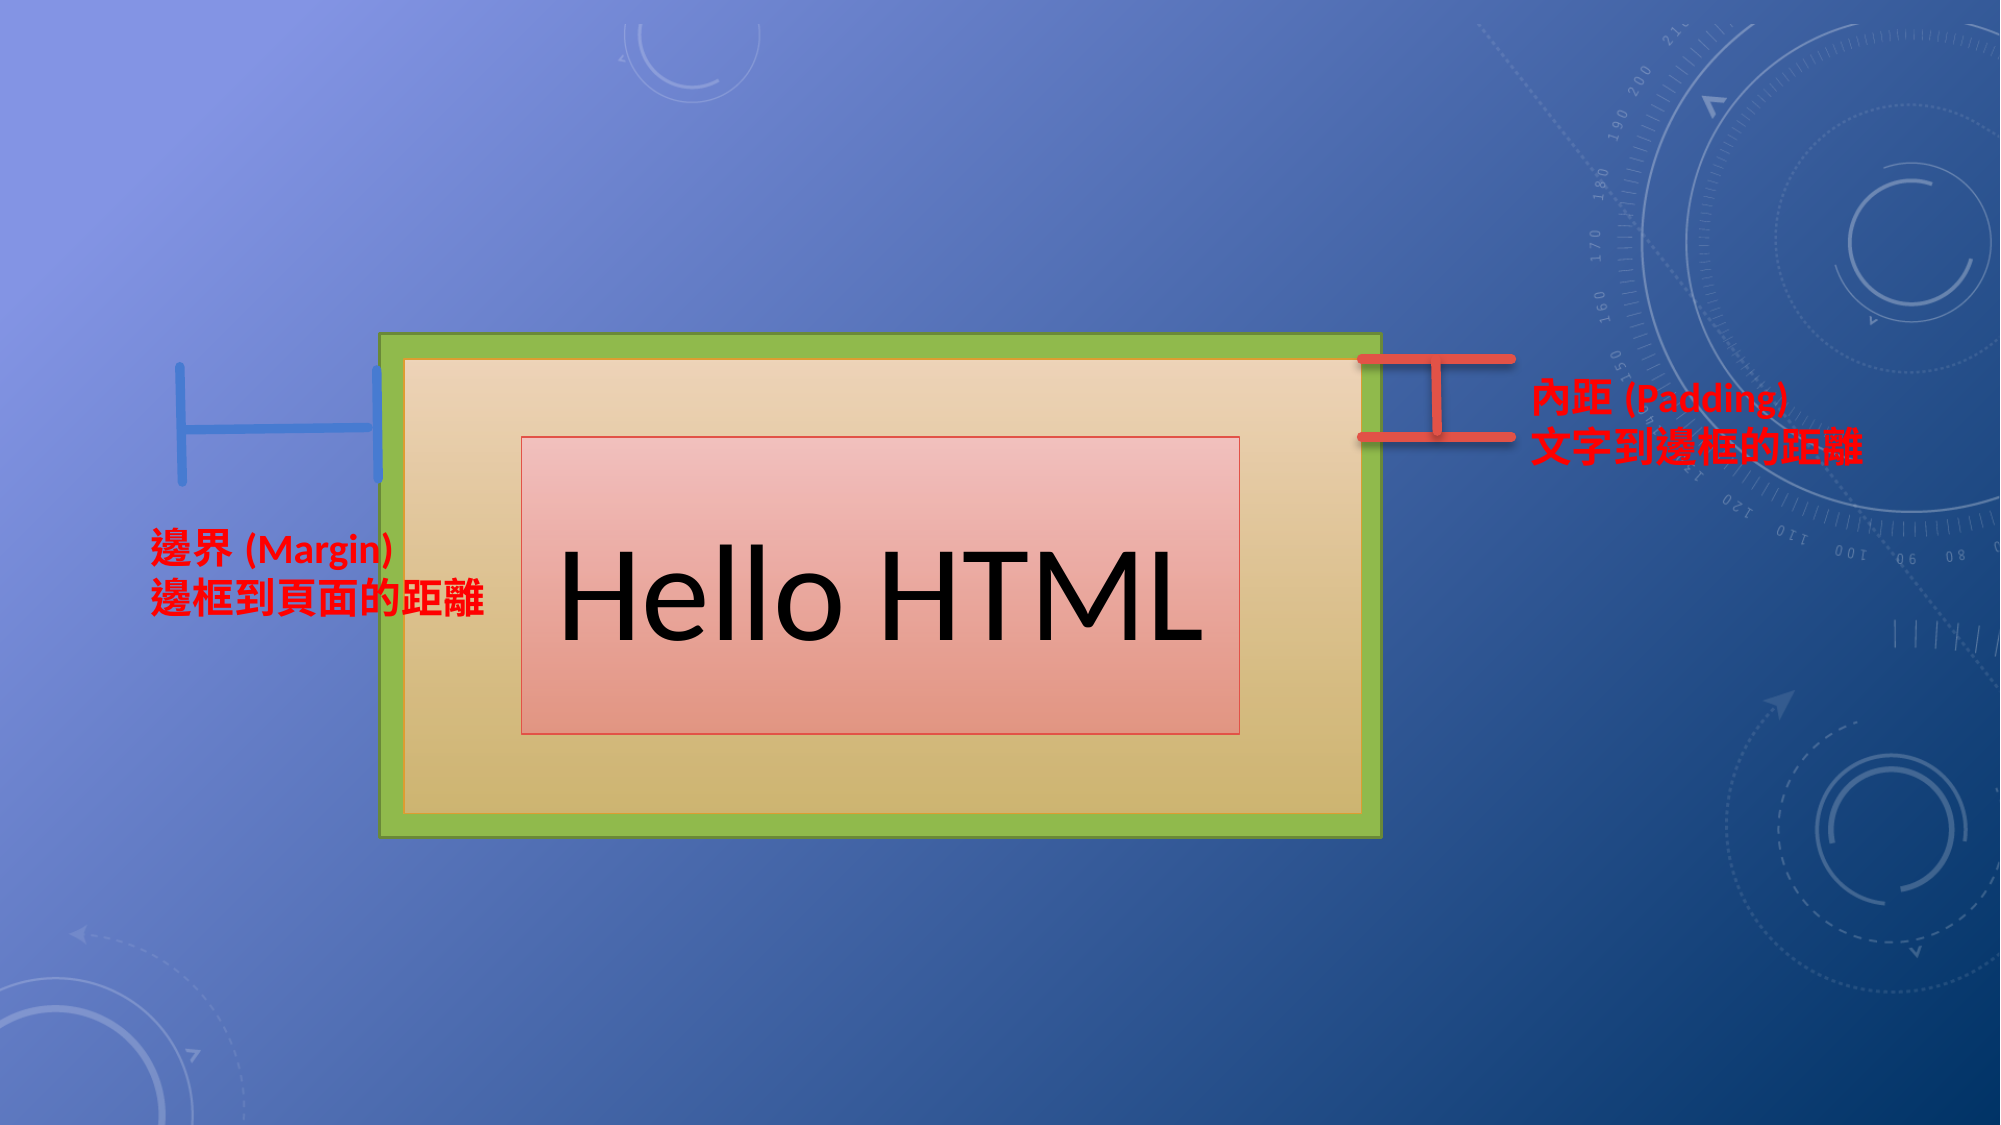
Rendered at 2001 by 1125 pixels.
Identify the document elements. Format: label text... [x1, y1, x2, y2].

text_box [378, 332, 1383, 514]
text_box [403, 358, 1362, 814]
text_box Hello HTML [521, 436, 1240, 735]
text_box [179, 366, 183, 483]
text_box 內距(Padding) 文字到邊框的距離 [1515, 363, 1880, 479]
picture [0, 24, 2000, 1125]
text_box 邊界(Margin) 邊框到頁面的距離 [136, 514, 500, 630]
text_box [378, 453, 1383, 839]
